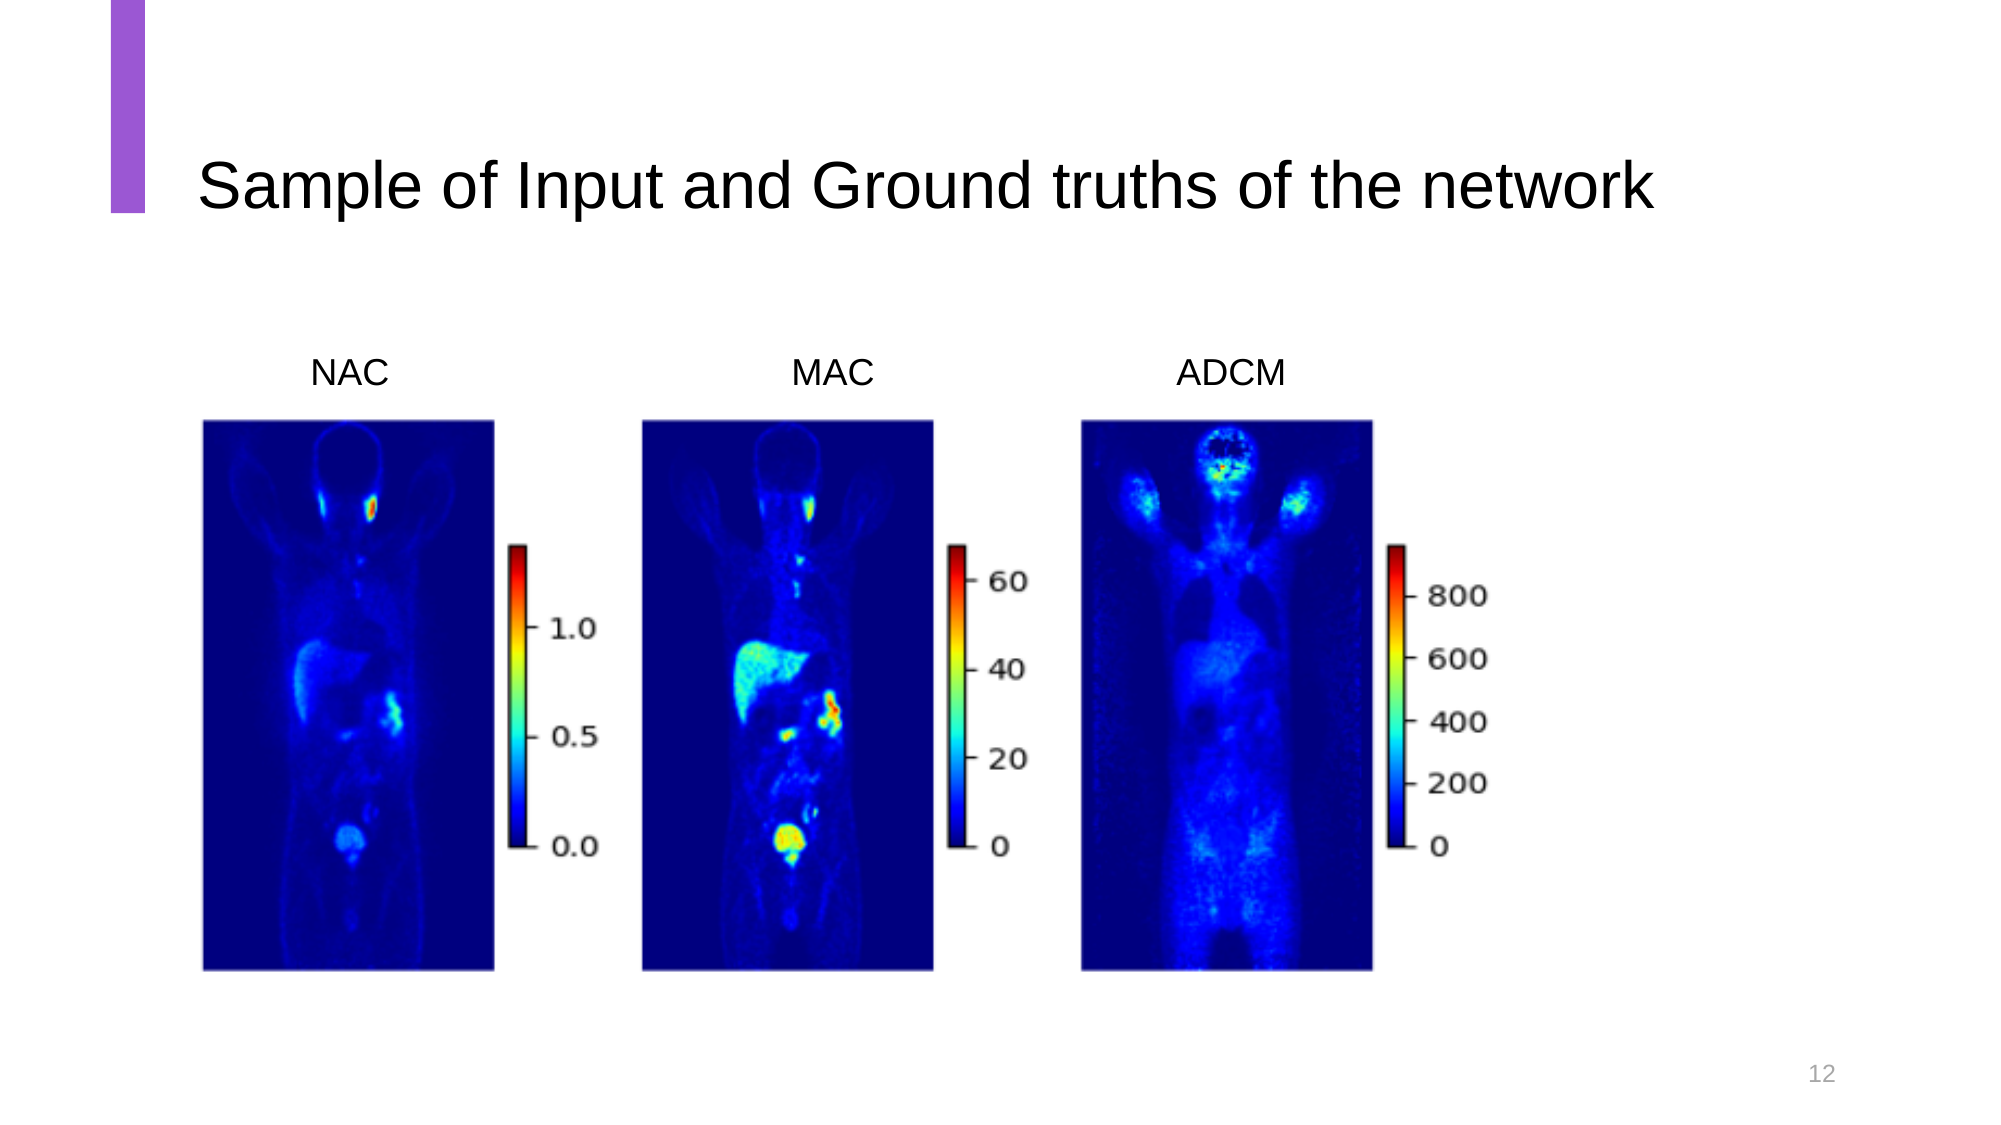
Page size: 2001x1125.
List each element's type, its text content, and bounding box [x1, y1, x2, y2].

title Sample of Input and Ground truths of the network [183, 90, 1851, 284]
slide_number 12 [1401, 1042, 1851, 1103]
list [182, 411, 1499, 996]
text_box NAC MAC ADCM [201, 340, 1375, 401]
